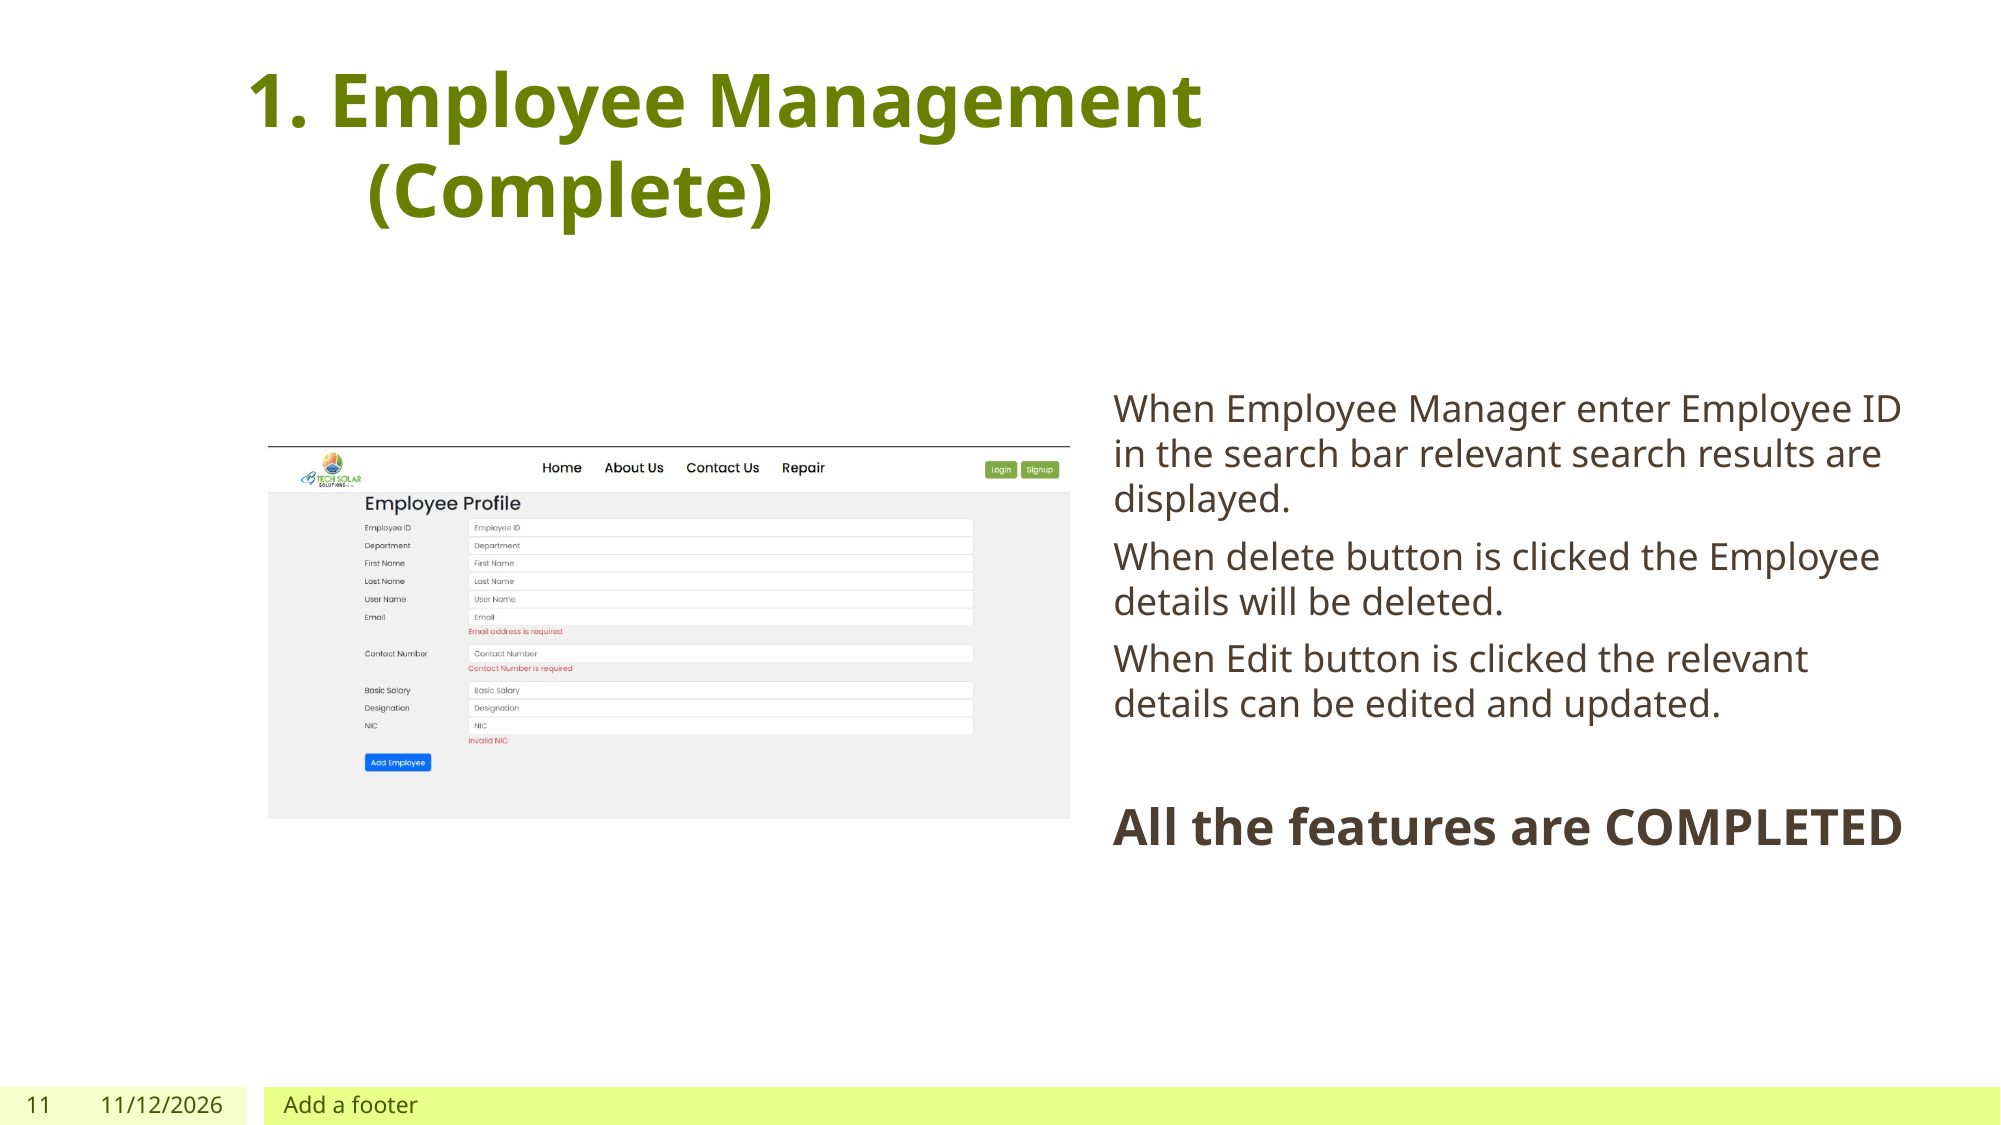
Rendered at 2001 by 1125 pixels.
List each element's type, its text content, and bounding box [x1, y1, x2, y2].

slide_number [74, 1087, 239, 1125]
text_box When Employee Manager enter Employee ID in the search bar relevant search results are displayed. When delete button is clicked the Employee details will be deleted. When Edit button is clicked the relevant details can be edited and updated. All the features are COMPLETED [1098, 377, 1930, 921]
title 1. Employee Management (Complete) [231, 45, 1769, 240]
footer Add a footer [268, 1087, 1769, 1125]
slide_number 11 [0, 1087, 68, 1125]
picture [268, 446, 1070, 819]
